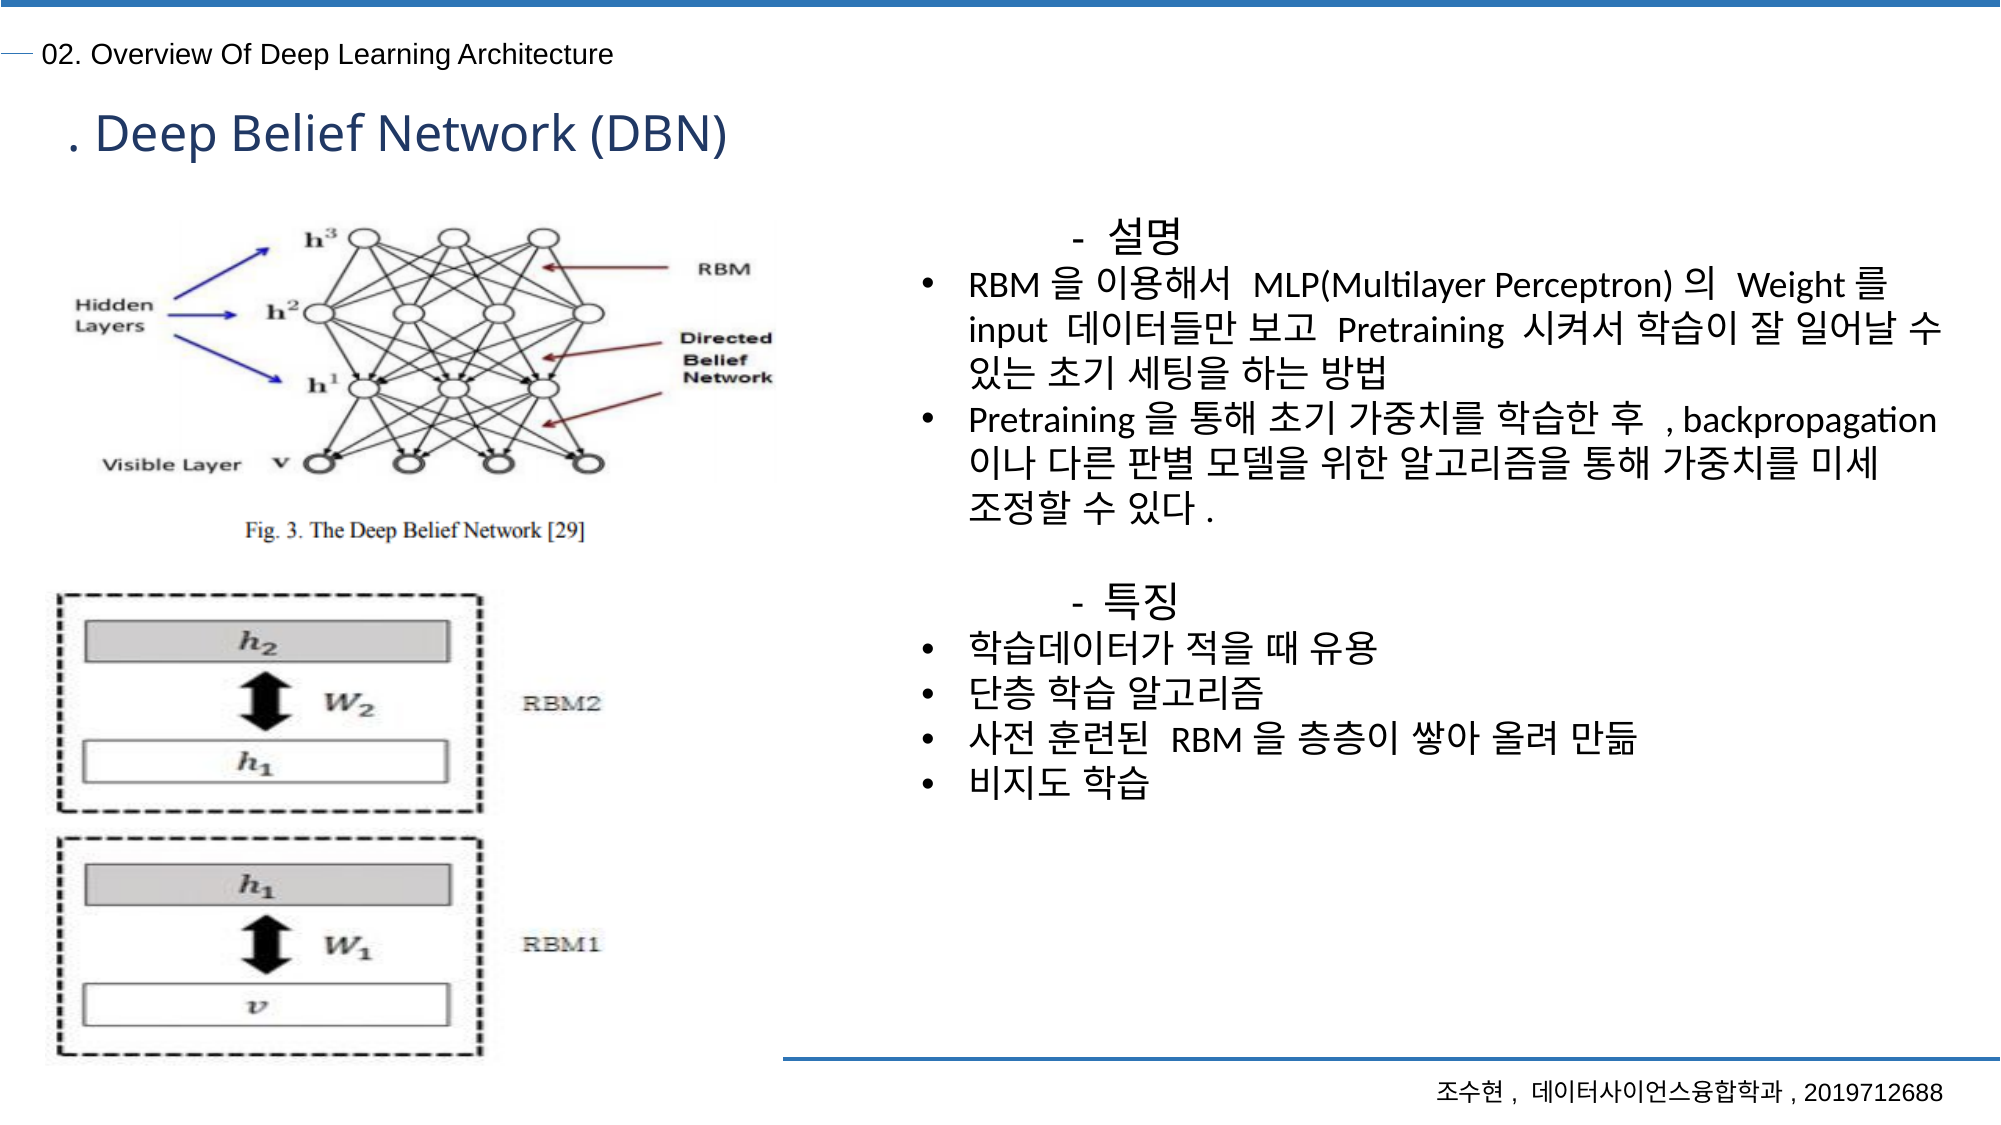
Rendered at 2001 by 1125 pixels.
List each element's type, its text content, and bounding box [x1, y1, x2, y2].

picture [45, 581, 626, 1069]
text_box - 설명 RBM을 이용해서 MLP(Multilayer Perceptron)의 Weight를 input 데이터들만 보고 Pretraining 시켜서 학습이 잘 일어날 수 있는 초기 세팅을 하는 방법 Pretraining을 통해 초기 가중치를 학습한 후 , backpropagation이나 다른 판별 모델을 위한 알고리즘을 통해 가중치를 미세 조정할 수 있다. - 특징 학습데이터가 적을 때 유용 단층 학습 알고리즘 사전 훈련된 RBM을 층층이 쌓아 올려 만듦 비지도 학습 [906, 203, 1969, 863]
text_box 조수현, 데이터사이언스융합학과, 2019712688 [1400, 1068, 1980, 1114]
picture [70, 210, 784, 563]
text_box 02. Overview Of Deep Learning Architecture [26, 28, 663, 78]
text_box . Deep Belief Network (DBN) [53, 94, 1175, 170]
